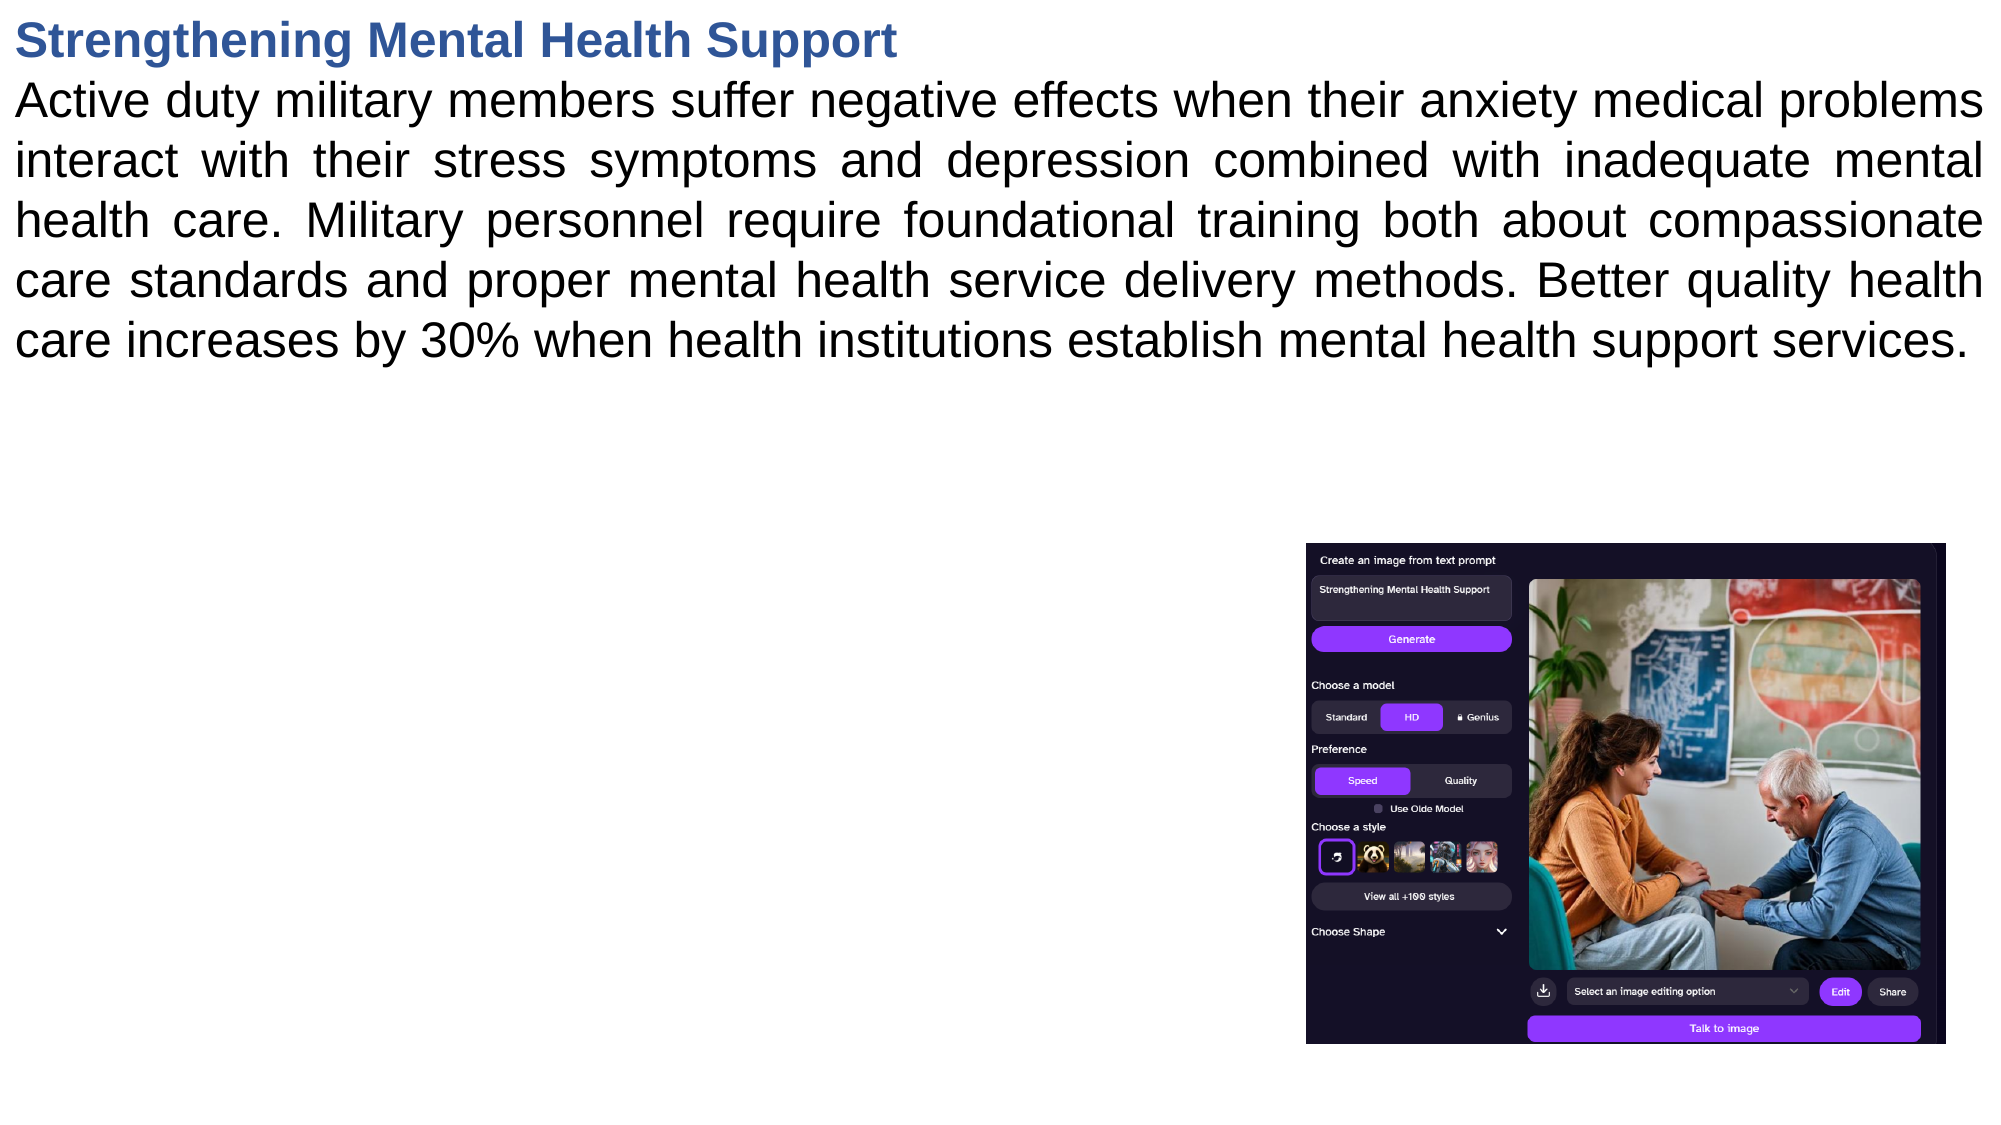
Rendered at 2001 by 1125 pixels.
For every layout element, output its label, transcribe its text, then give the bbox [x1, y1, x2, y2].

picture [1306, 543, 1946, 1044]
text_box Strengthening Mental Health Support Active duty military members suffer negative effects when their anxiety medical problems interact with their stress symptoms and depression combined with inadequate mental health care. Military personnel require foundational training both about compassionate care standards and proper mental health service delivery methods. Better quality health care increases by 30% when health institutions establish mental health support services. [0, 0, 2000, 375]
